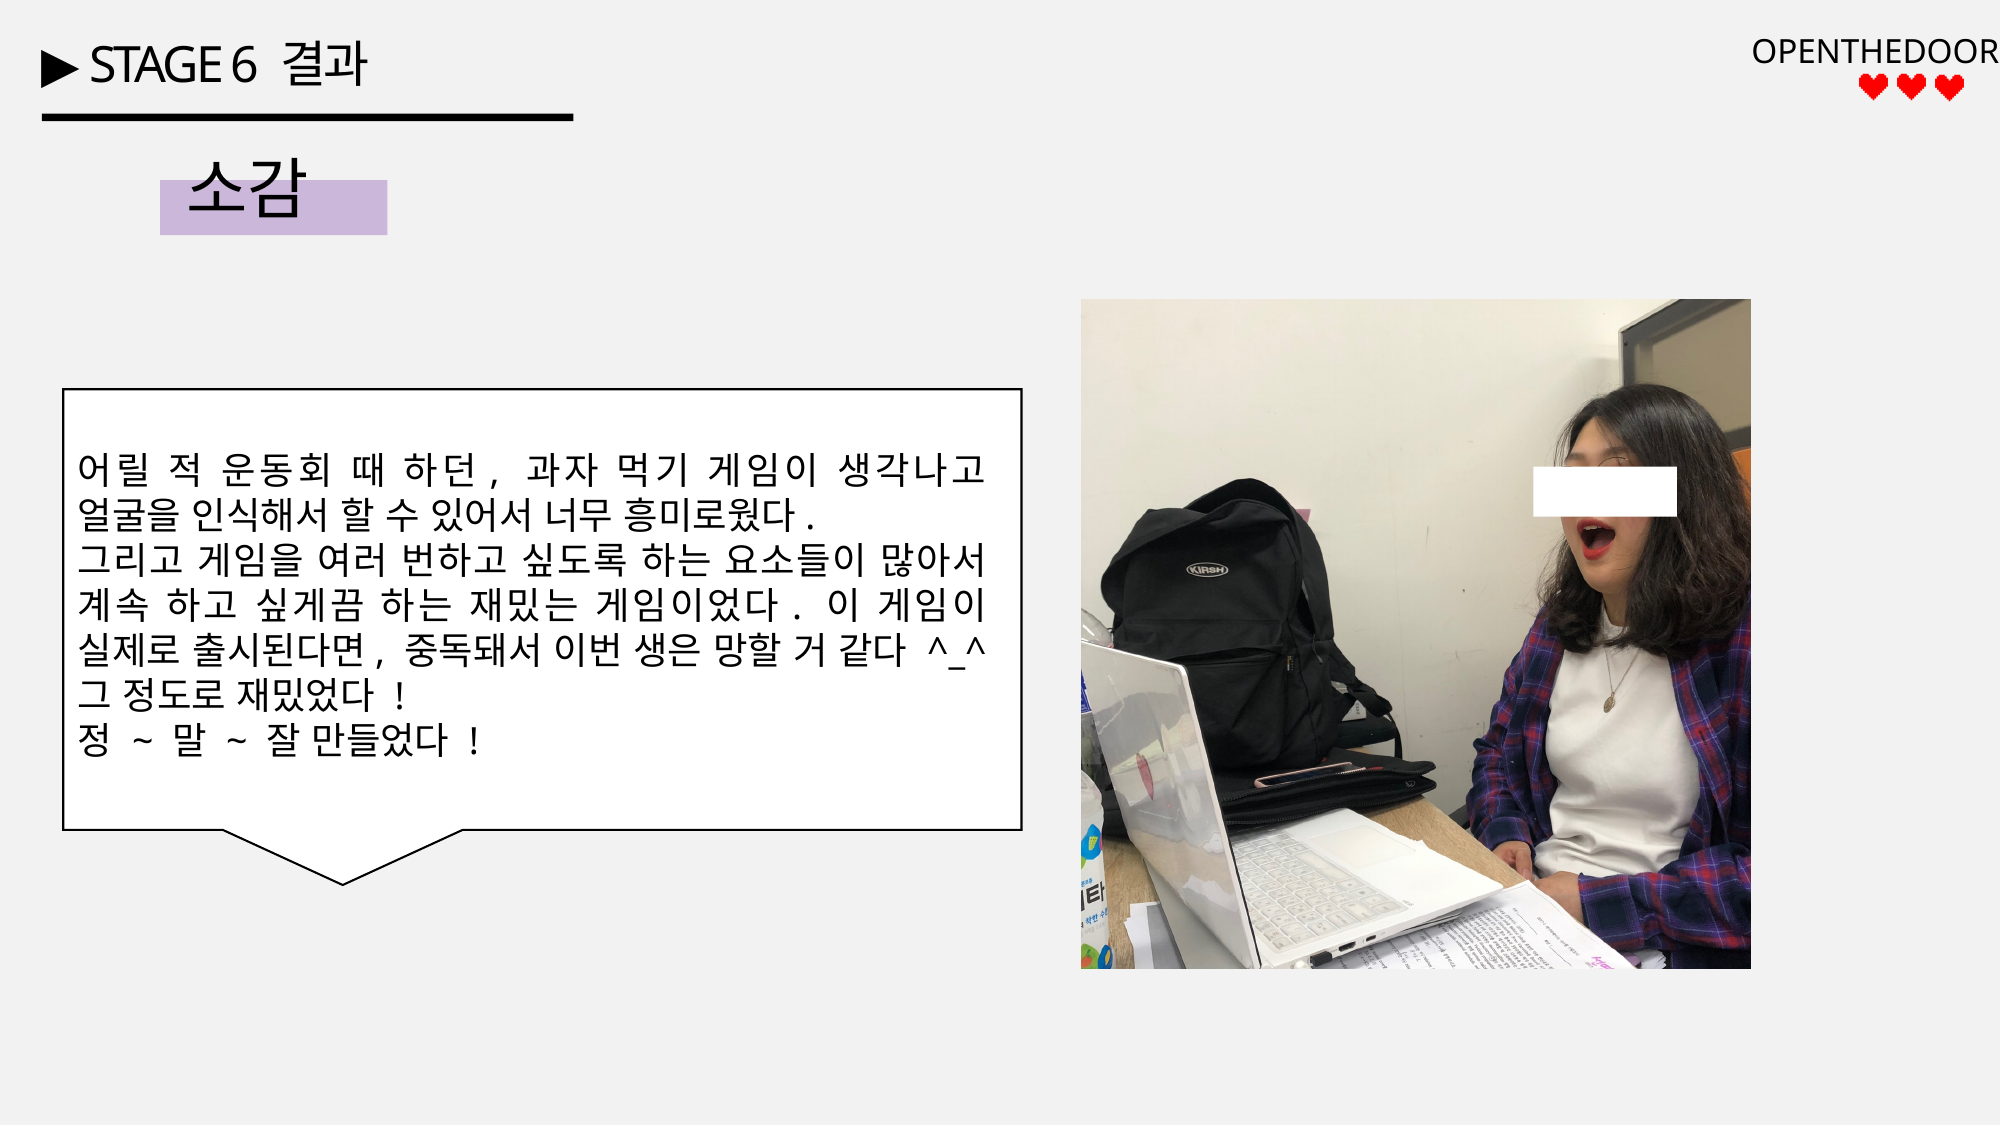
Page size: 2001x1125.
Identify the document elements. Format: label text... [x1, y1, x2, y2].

picture [1855, 66, 1970, 111]
text_box 소감 [171, 139, 325, 234]
text_box [159, 179, 388, 236]
picture [1081, 299, 1751, 969]
text_box [62, 388, 1023, 887]
text_box 어릴 적 운동회 때 하던, 과자 먹기 게임이 생각나고 얼굴을 인식해서 할 수 있어서 너무 흥미로웠다. 그리고 게임을 여러 번하고 싶도록 하는 요소들이 많아서 계속 하고 싶게끔 하는 재밌는 게임이었다. 이 게임이 실제로 출시된다면, 중독돼서 이번 생은 망할 거 같다 ^_^ 그 정도로 재밌었다 ! 정 ~ 말 ~ 잘 만들었다 ! [63, 439, 1002, 769]
text_box [41, 113, 574, 122]
text_box OPENTHEDOOR [1676, 23, 2000, 78]
text_box ▶ STAGE 6 결과 [26, 25, 737, 100]
